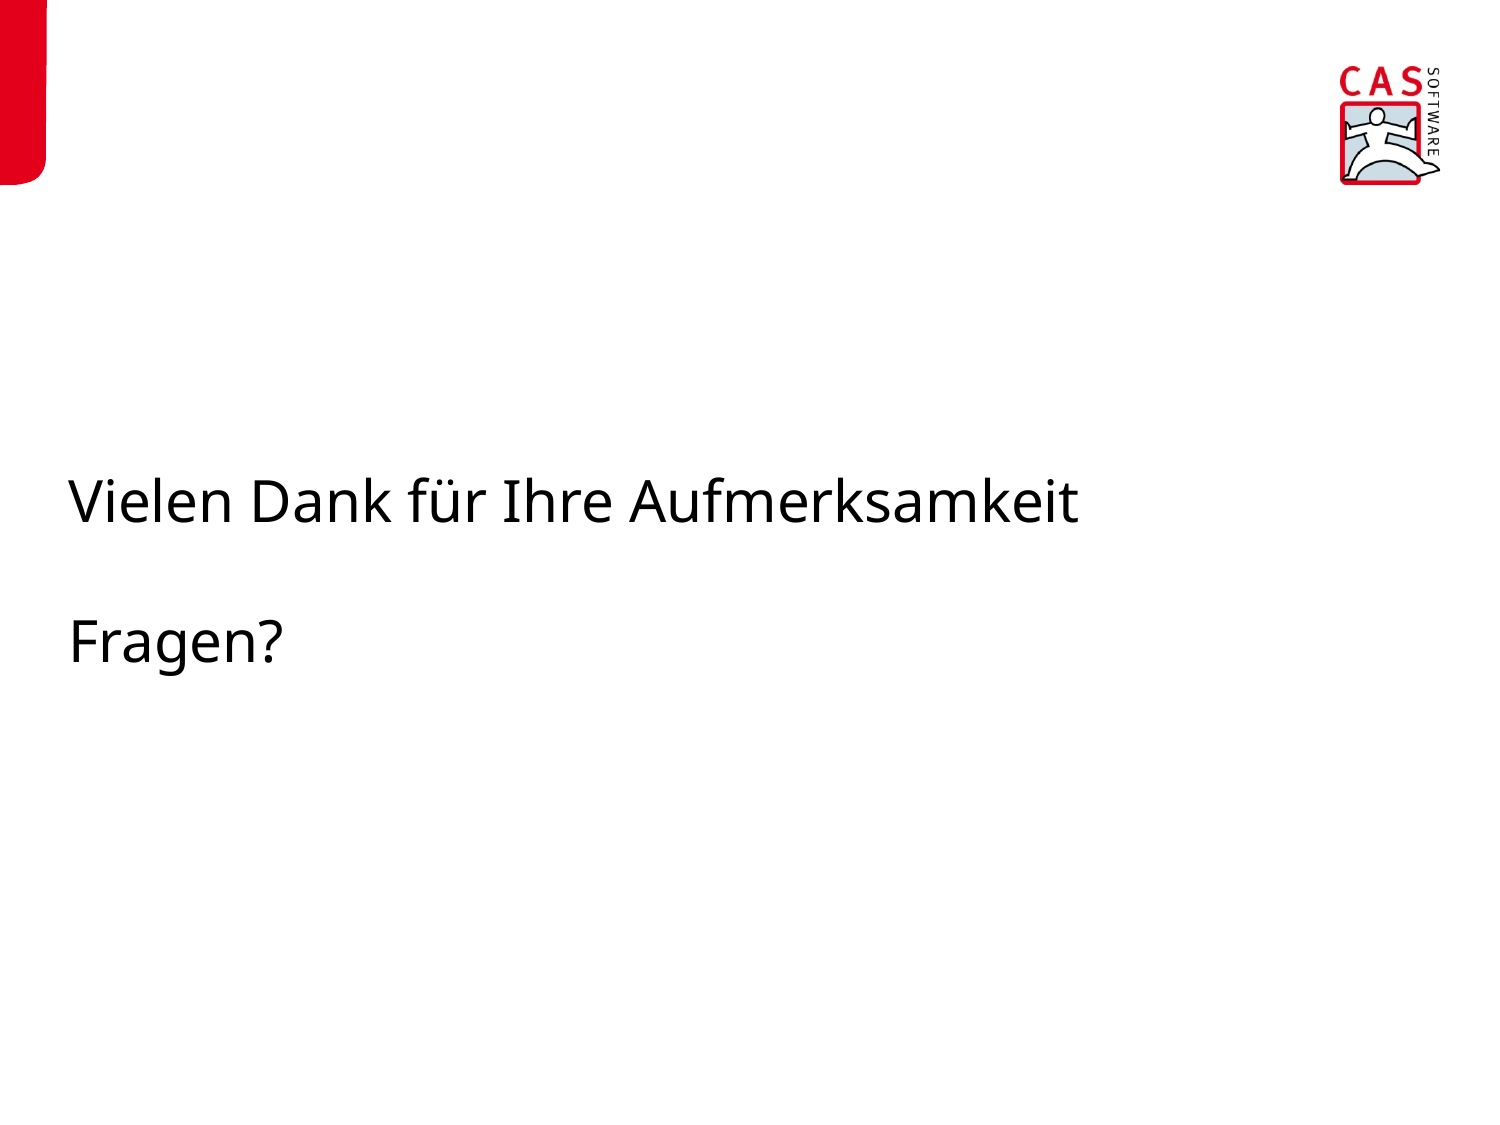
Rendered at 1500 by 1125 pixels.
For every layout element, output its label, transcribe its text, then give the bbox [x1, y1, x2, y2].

title Vielen Dank für Ihre Aufmerksamkeit Fragen? [53, 397, 1404, 682]
picture [1340, 66, 1441, 185]
